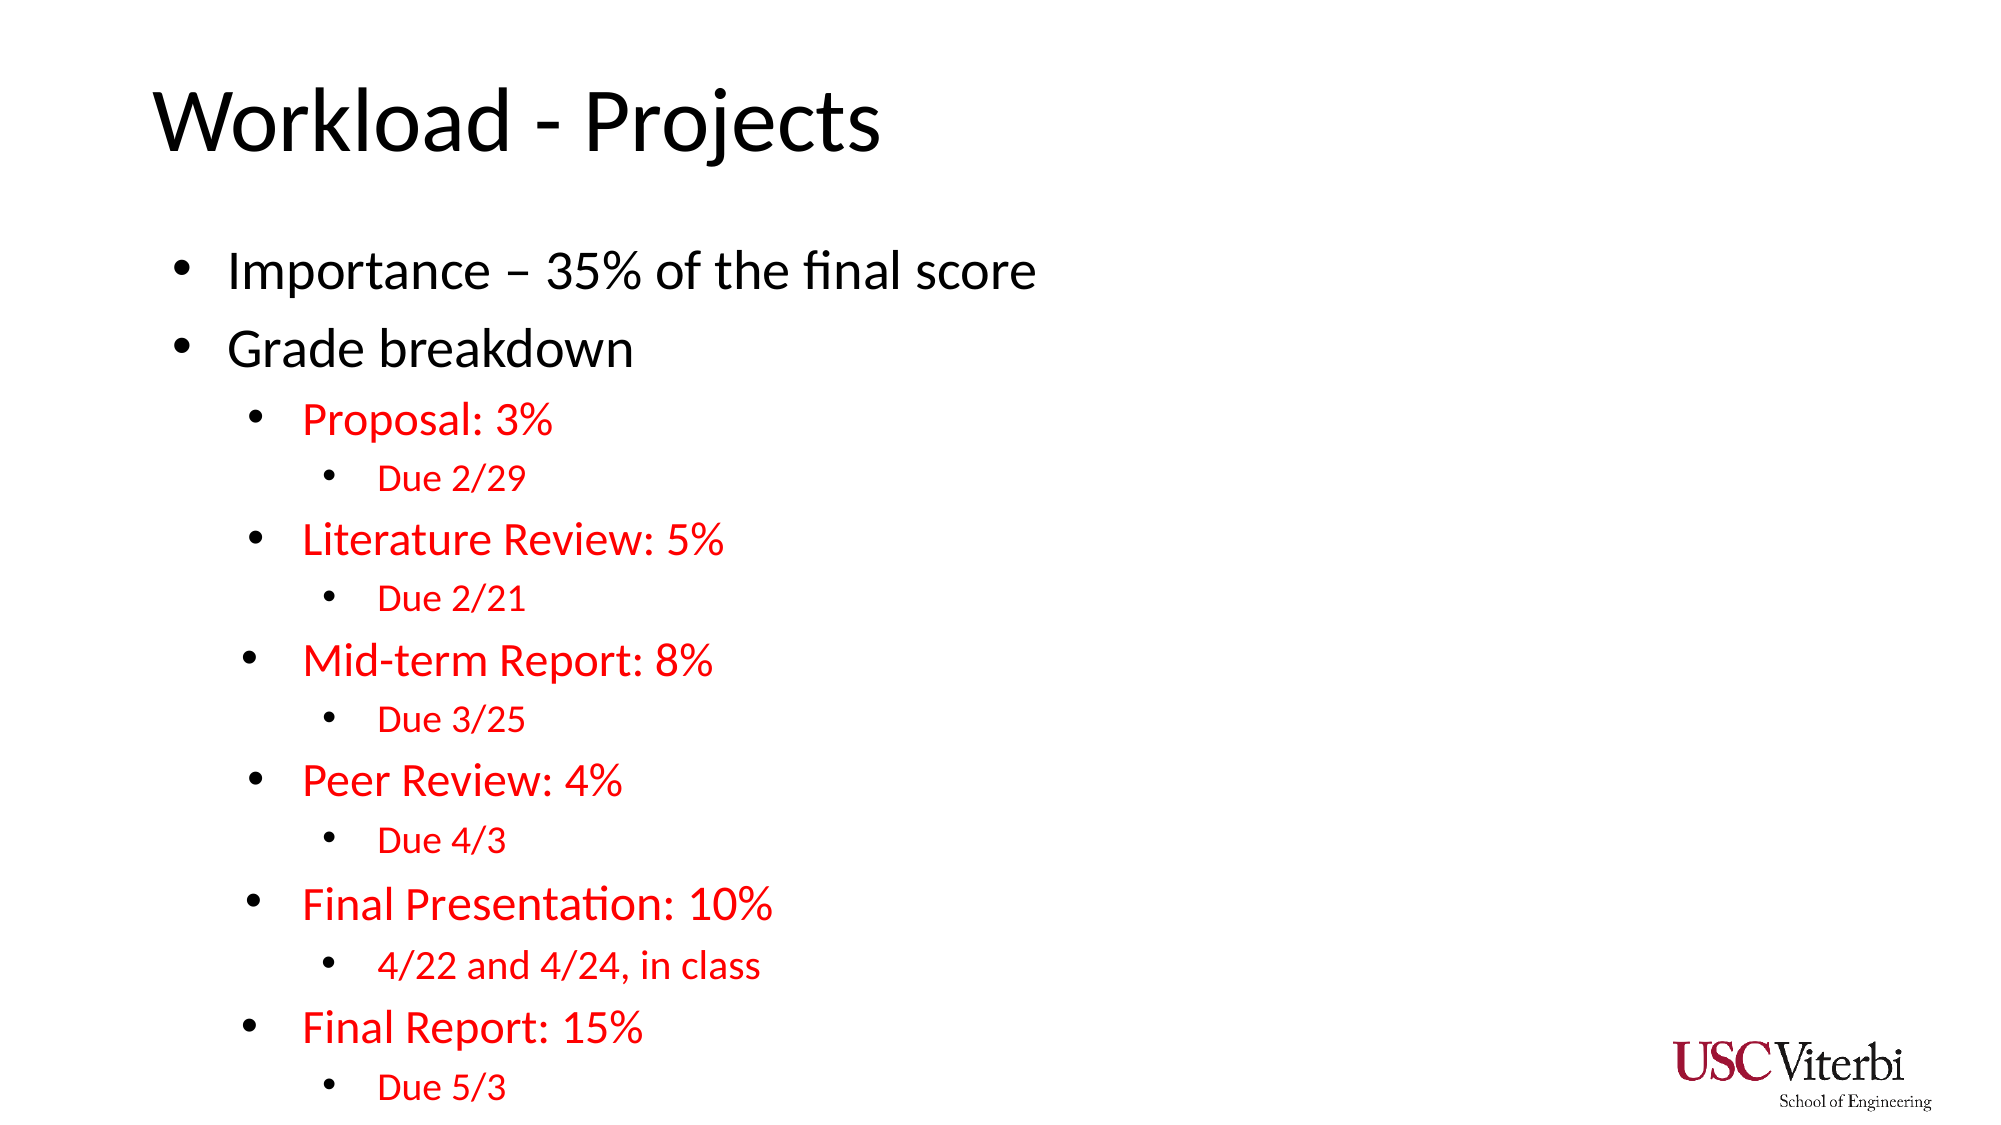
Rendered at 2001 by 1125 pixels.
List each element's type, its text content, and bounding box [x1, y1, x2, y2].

title Workload - Projects [137, 12, 1863, 215]
picture [1641, 1027, 1964, 1118]
list Importance – 35% of the final score Grade breakdown Proposal: 3% Due 2/29 Literature Review: 5% Due 2/21 Mid-term Report: 8% Due 3/25 Peer Review: 4% Due 4/3 Final Presentation: 10% 4/22 and 4/24, in class Final Report: 15% Due 5/3 [137, 215, 1863, 1106]
